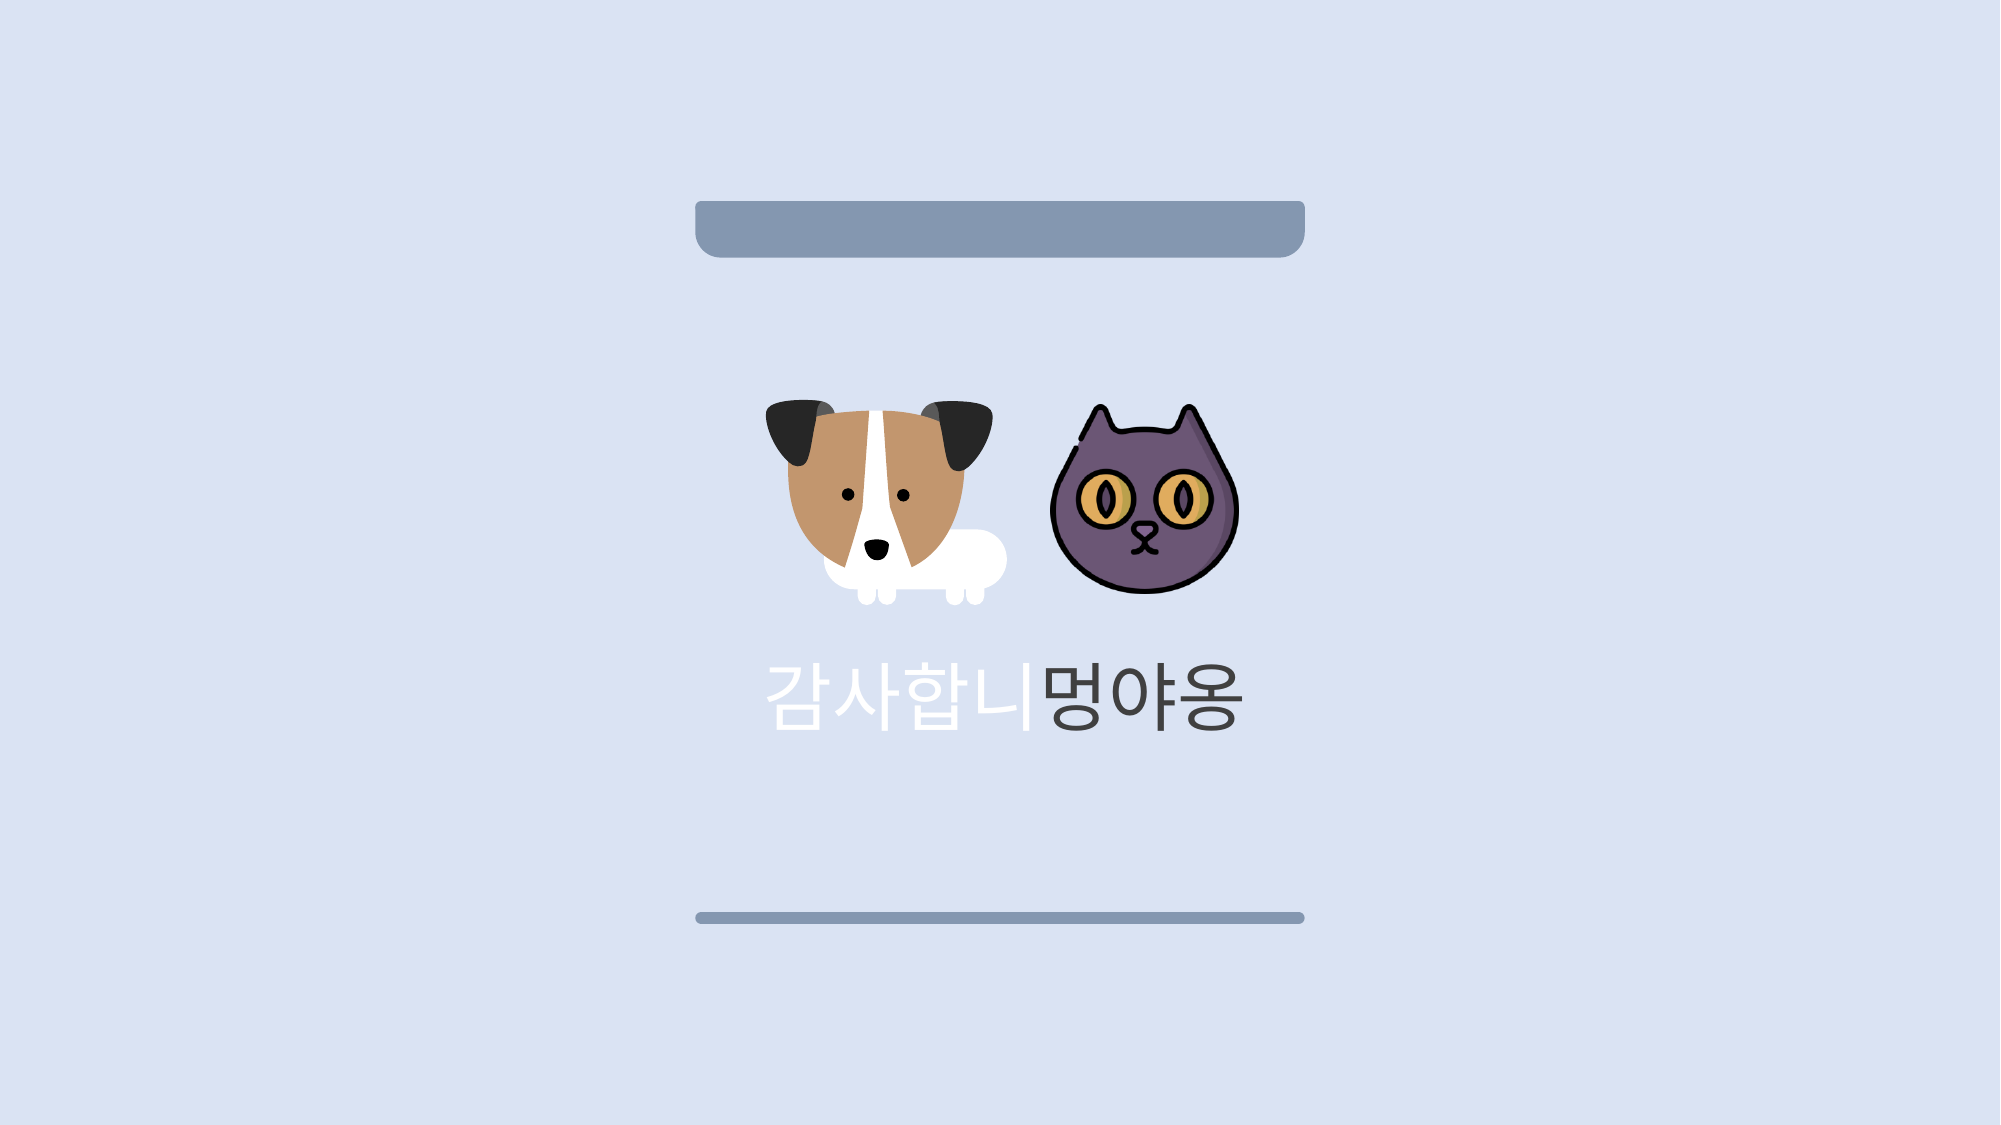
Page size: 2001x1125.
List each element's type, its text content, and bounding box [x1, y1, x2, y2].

text_box 감사합니멍야옹 [748, 642, 1262, 748]
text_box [823, 529, 1007, 606]
text_box [694, 205, 1306, 259]
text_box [764, 386, 994, 573]
picture [1050, 404, 1239, 594]
